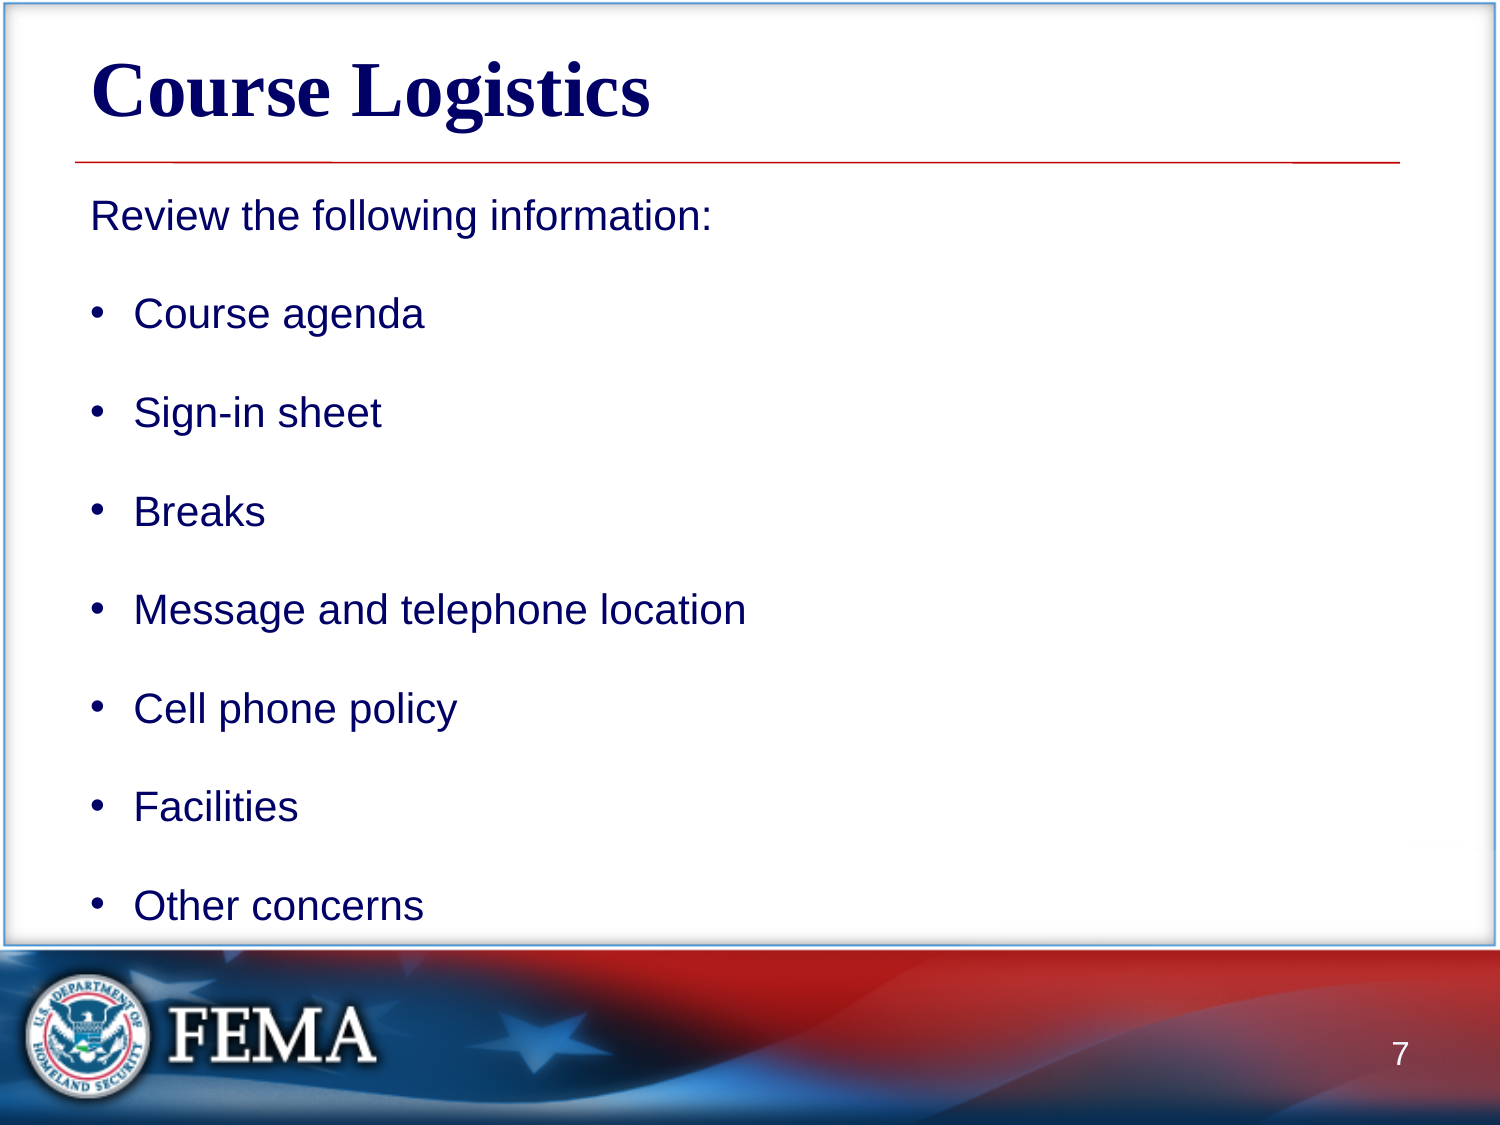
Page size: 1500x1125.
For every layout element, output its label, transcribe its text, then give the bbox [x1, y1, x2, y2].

slide_number 7 [1074, 1024, 1425, 1103]
list Review the following information: Course agenda Sign-in sheet Breaks Message and telephone location Cell phone policy Facilities Other concerns [75, 175, 1425, 938]
title Course Logistics [75, 32, 1425, 138]
picture [0, 0, 1500, 1125]
